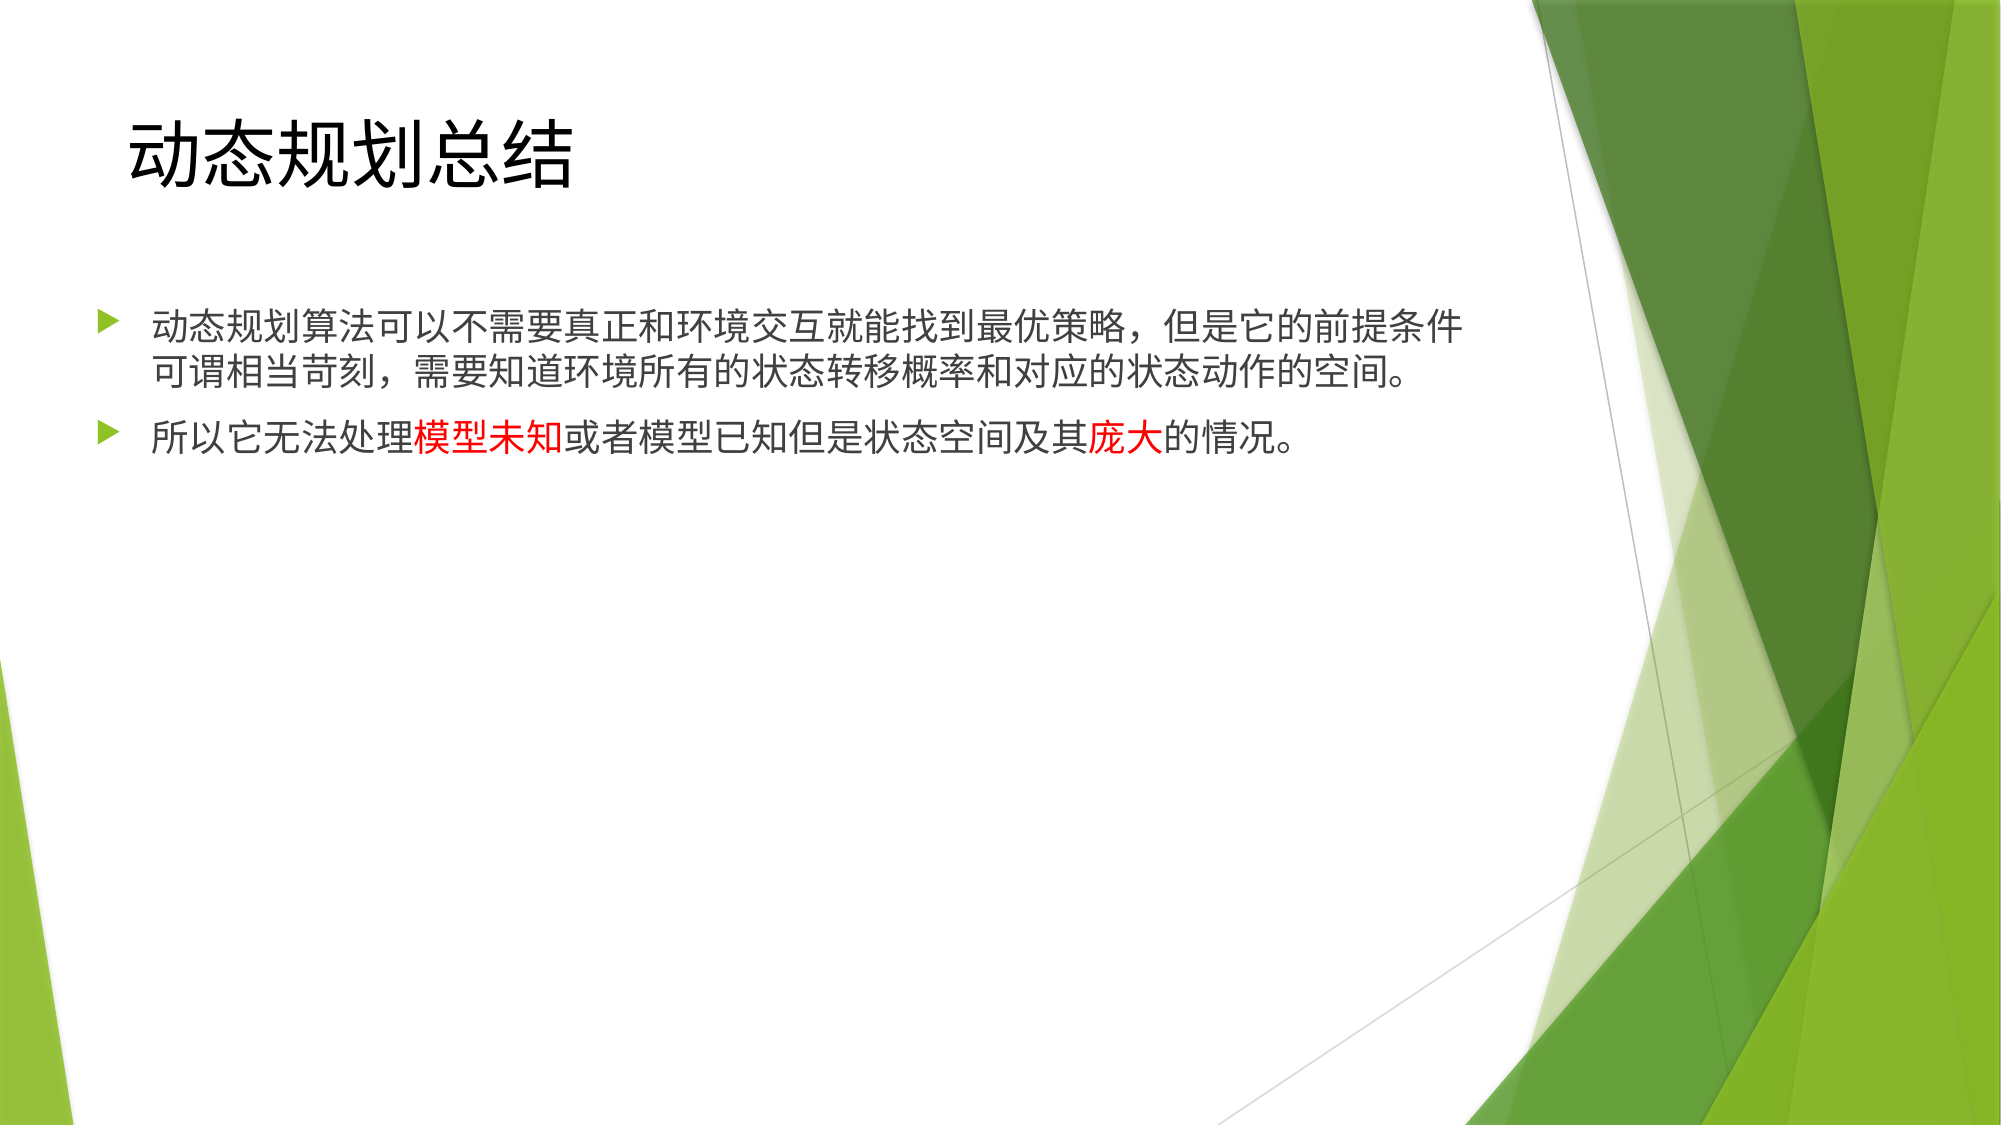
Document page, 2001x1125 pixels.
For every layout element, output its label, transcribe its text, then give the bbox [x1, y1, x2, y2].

list 动态规划算法可以不需要真正和环境交互就能找到最优策略，但是它的前提条件可谓相当苛刻，需要知道环境所有的状态转移概率和对应的状态动作的空间。 所以它无法处理模型未知或者模型已知但是状态空间及其庞大的情况。 [80, 295, 1491, 933]
title 动态规划总结 [111, 99, 1522, 317]
